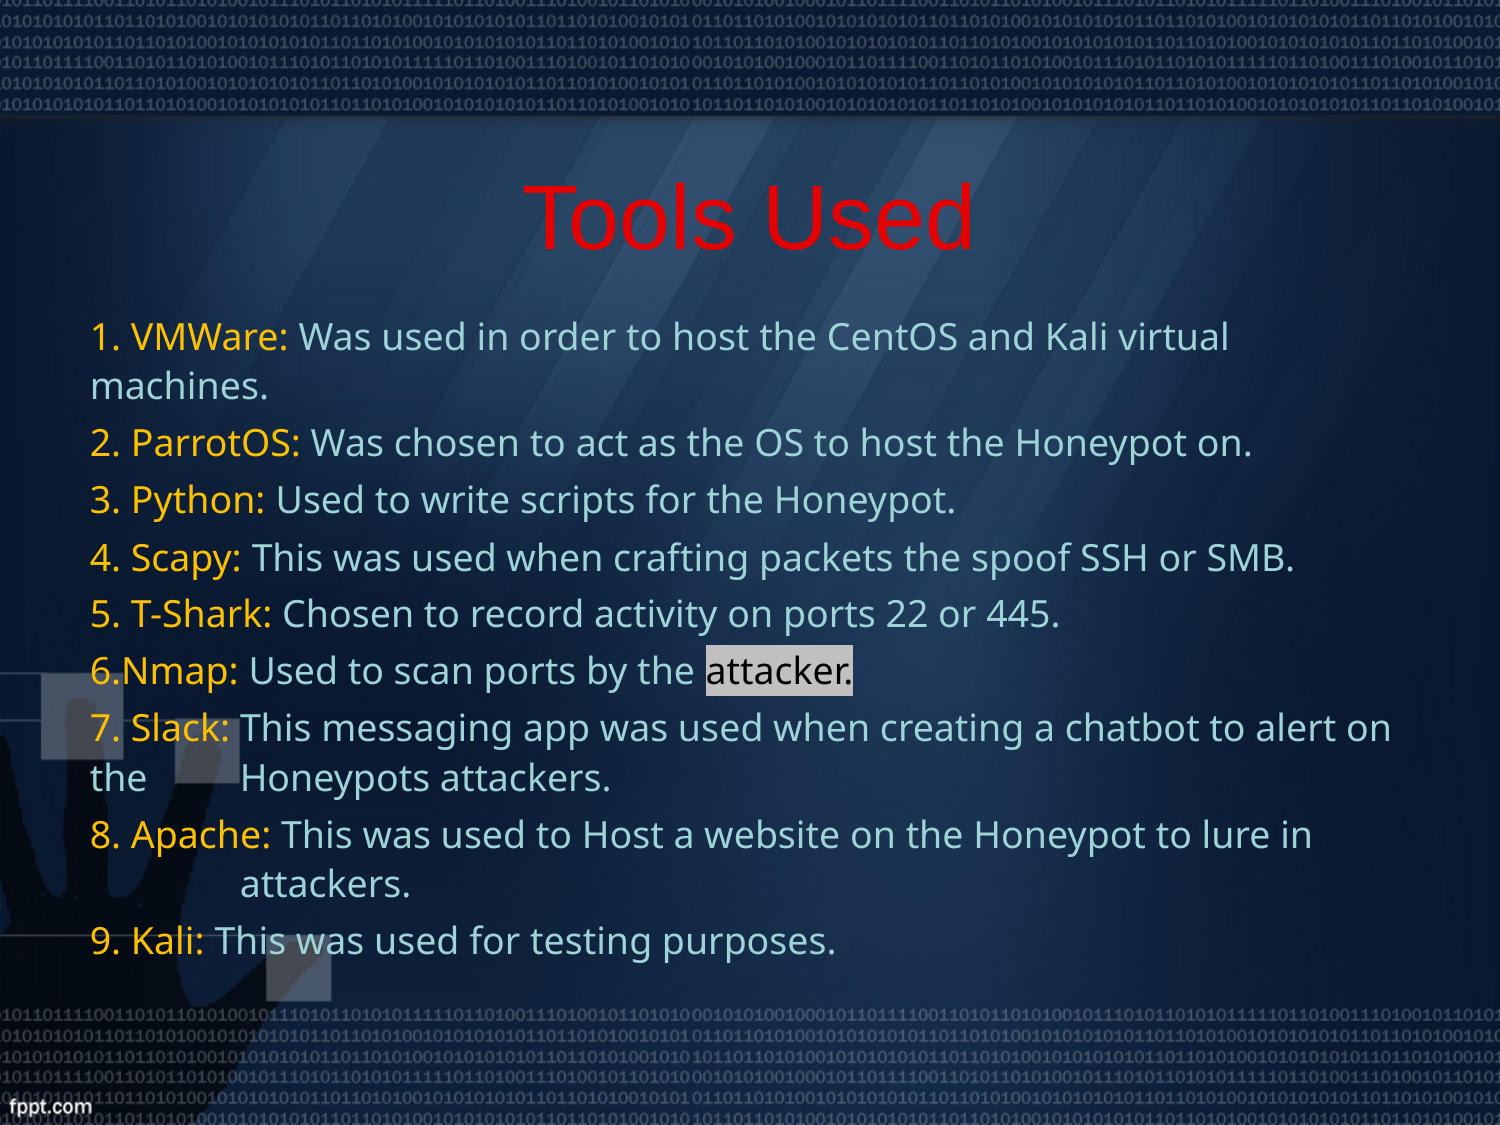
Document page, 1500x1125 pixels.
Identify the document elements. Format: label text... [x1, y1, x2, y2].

picture [0, 0, 1500, 1125]
list 1. VMWare: Was used in order to host the CentOS and Kali virtual machines. 2. ParrotOS: Was chosen to act as the OS to host the Honeypot on. 3. Python: Used to write scripts for the Honeypot. 4. Scapy: This was used when crafting packets the spoof SSH or SMB. 5. T-Shark: Chosen to record activity on ports 22 or 445. 6.Nmap: Used to scan ports by the attacker. 7. Slack: This messaging app was used when creating a chatbot to alert on the Honeypots attackers. 8. Apache: This was used to Host a website on the Honeypot to lure in attackers. 9. Kali: This was used for testing purposes. [74, 300, 1426, 887]
title Tools Used [74, 113, 1426, 300]
